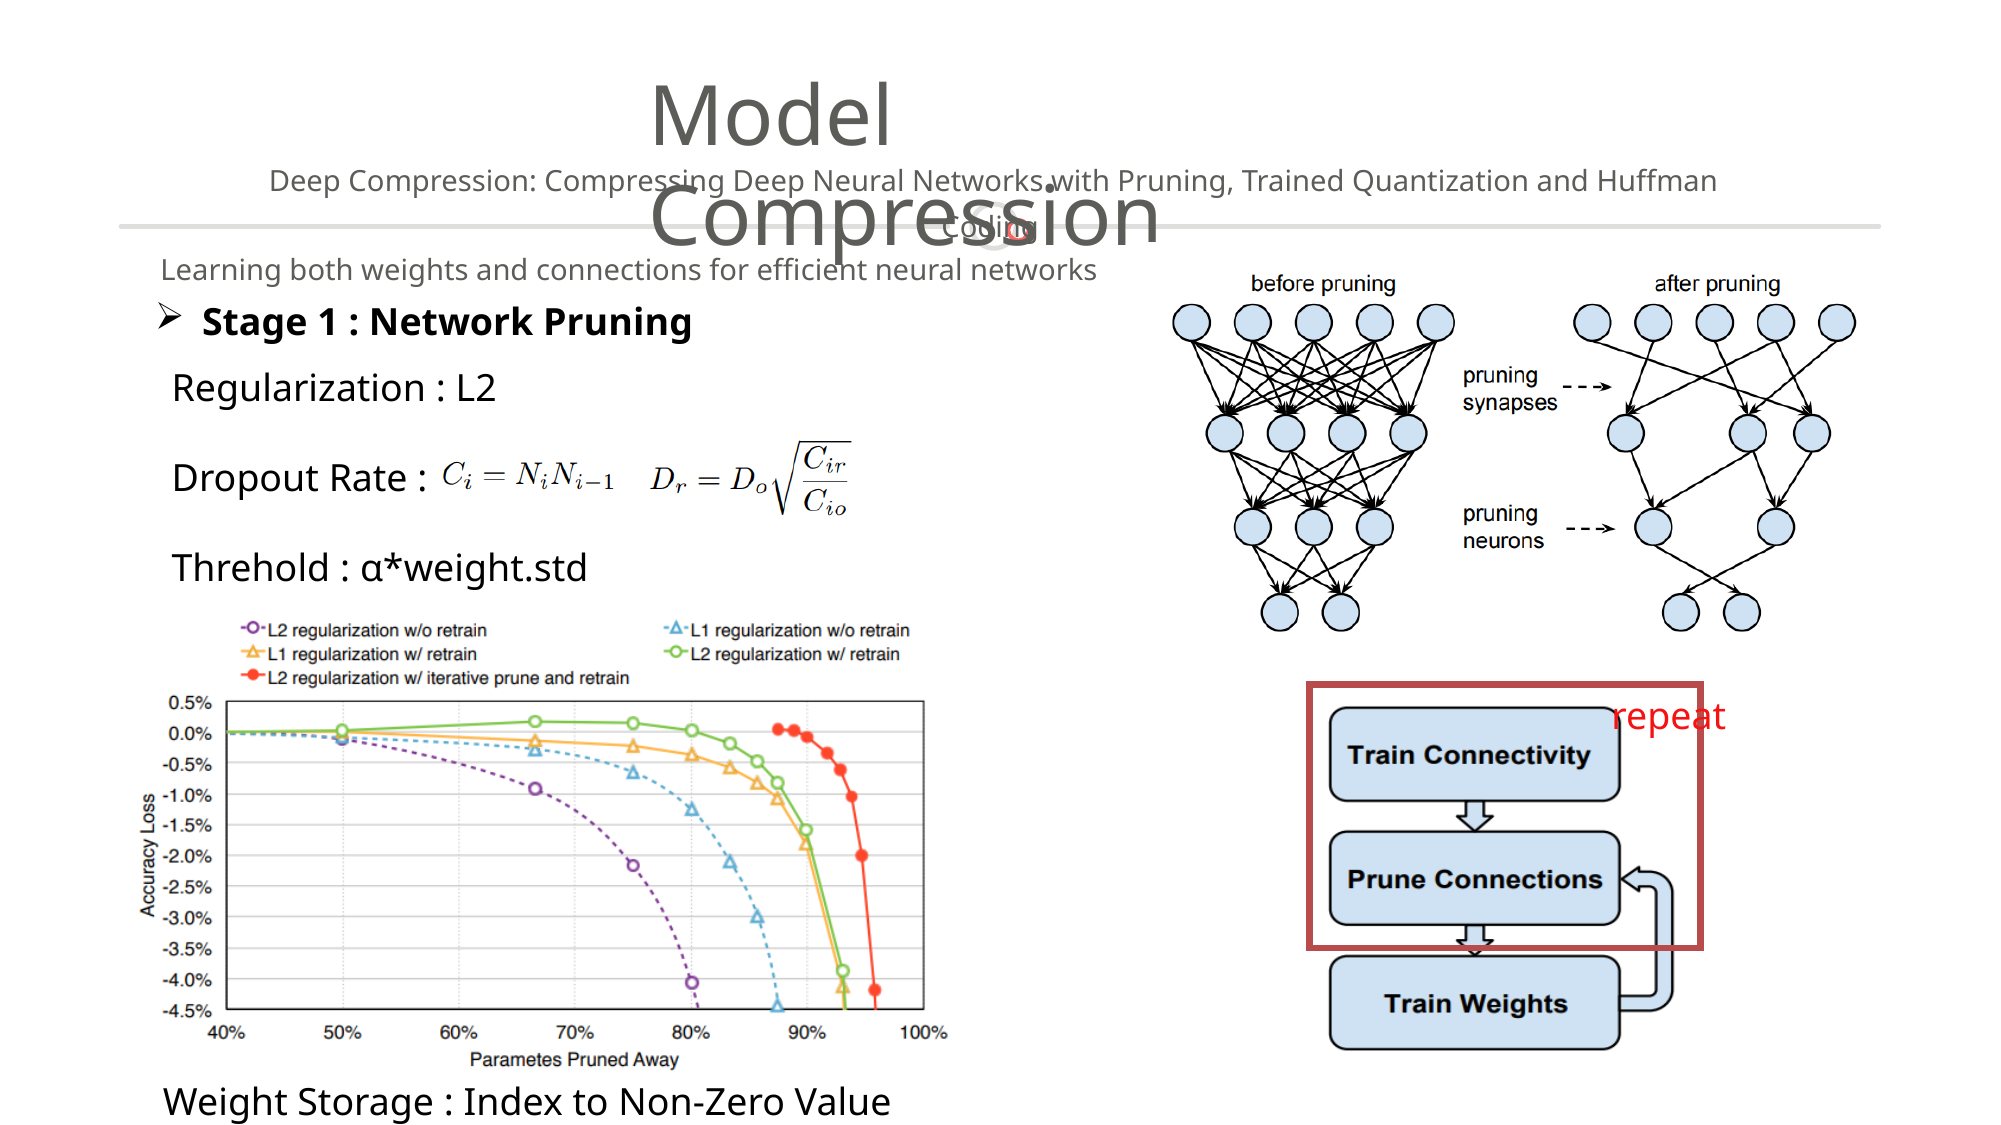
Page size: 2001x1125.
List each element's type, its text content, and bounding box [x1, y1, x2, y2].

text_box Learning both weights and connections for efficient neural networks [145, 251, 1126, 294]
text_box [121, 201, 1879, 251]
text_box Deep Compression: Compressing Deep Neural Networks with Pruning, Trained Quantization and Huffman Coding [1428, 143, 1745, 201]
text_box Regularization : L2 Dropout Rate : Threhold : α*weight.std [156, 356, 887, 596]
picture [1126, 242, 1937, 655]
text_box Deep Compression: Compressing Deep Neural Networks with Pruning, Trained Quantization and Huffman Coding [243, 143, 633, 201]
picture [427, 424, 900, 540]
text_box Model Compression [633, 54, 1428, 201]
text_box Stage 1 : Network Pruning [140, 290, 773, 351]
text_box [1283, 672, 1786, 1071]
text_box Weight Storage : Index to Non-Zero Value [148, 1070, 1148, 1125]
picture [84, 596, 1007, 1084]
